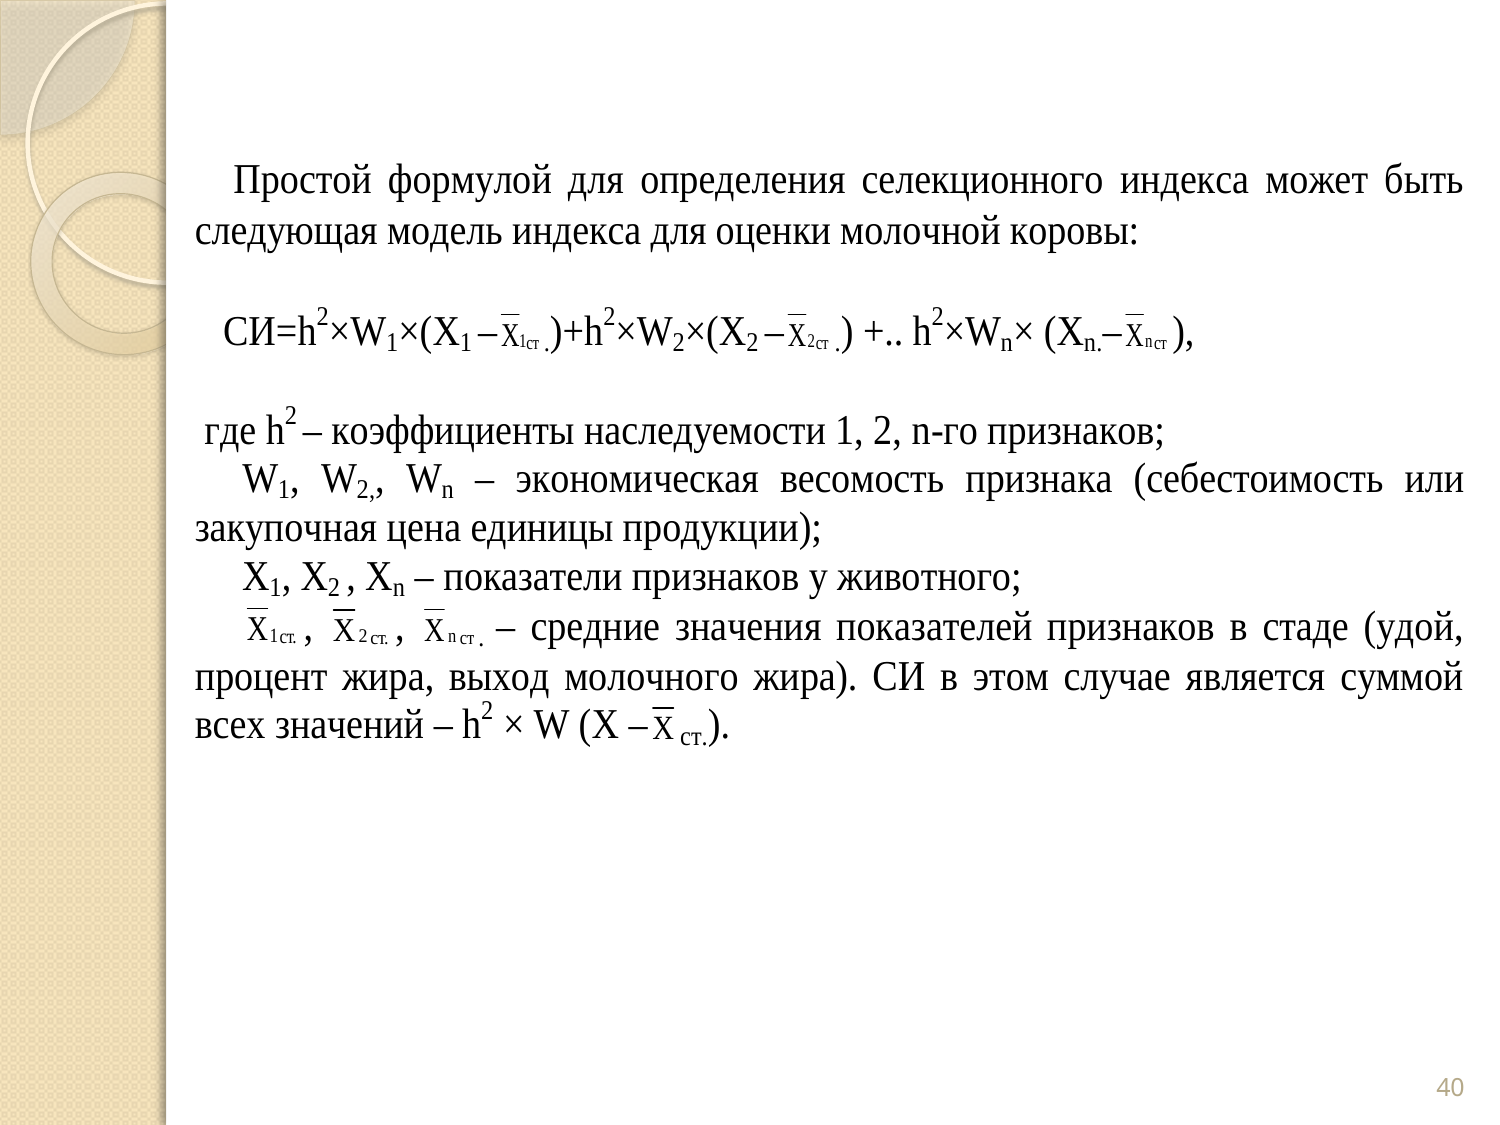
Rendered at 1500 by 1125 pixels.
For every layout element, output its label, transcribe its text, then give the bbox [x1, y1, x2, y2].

slide_number 40 [1413, 1034, 1488, 1113]
picture [194, 154, 1464, 751]
